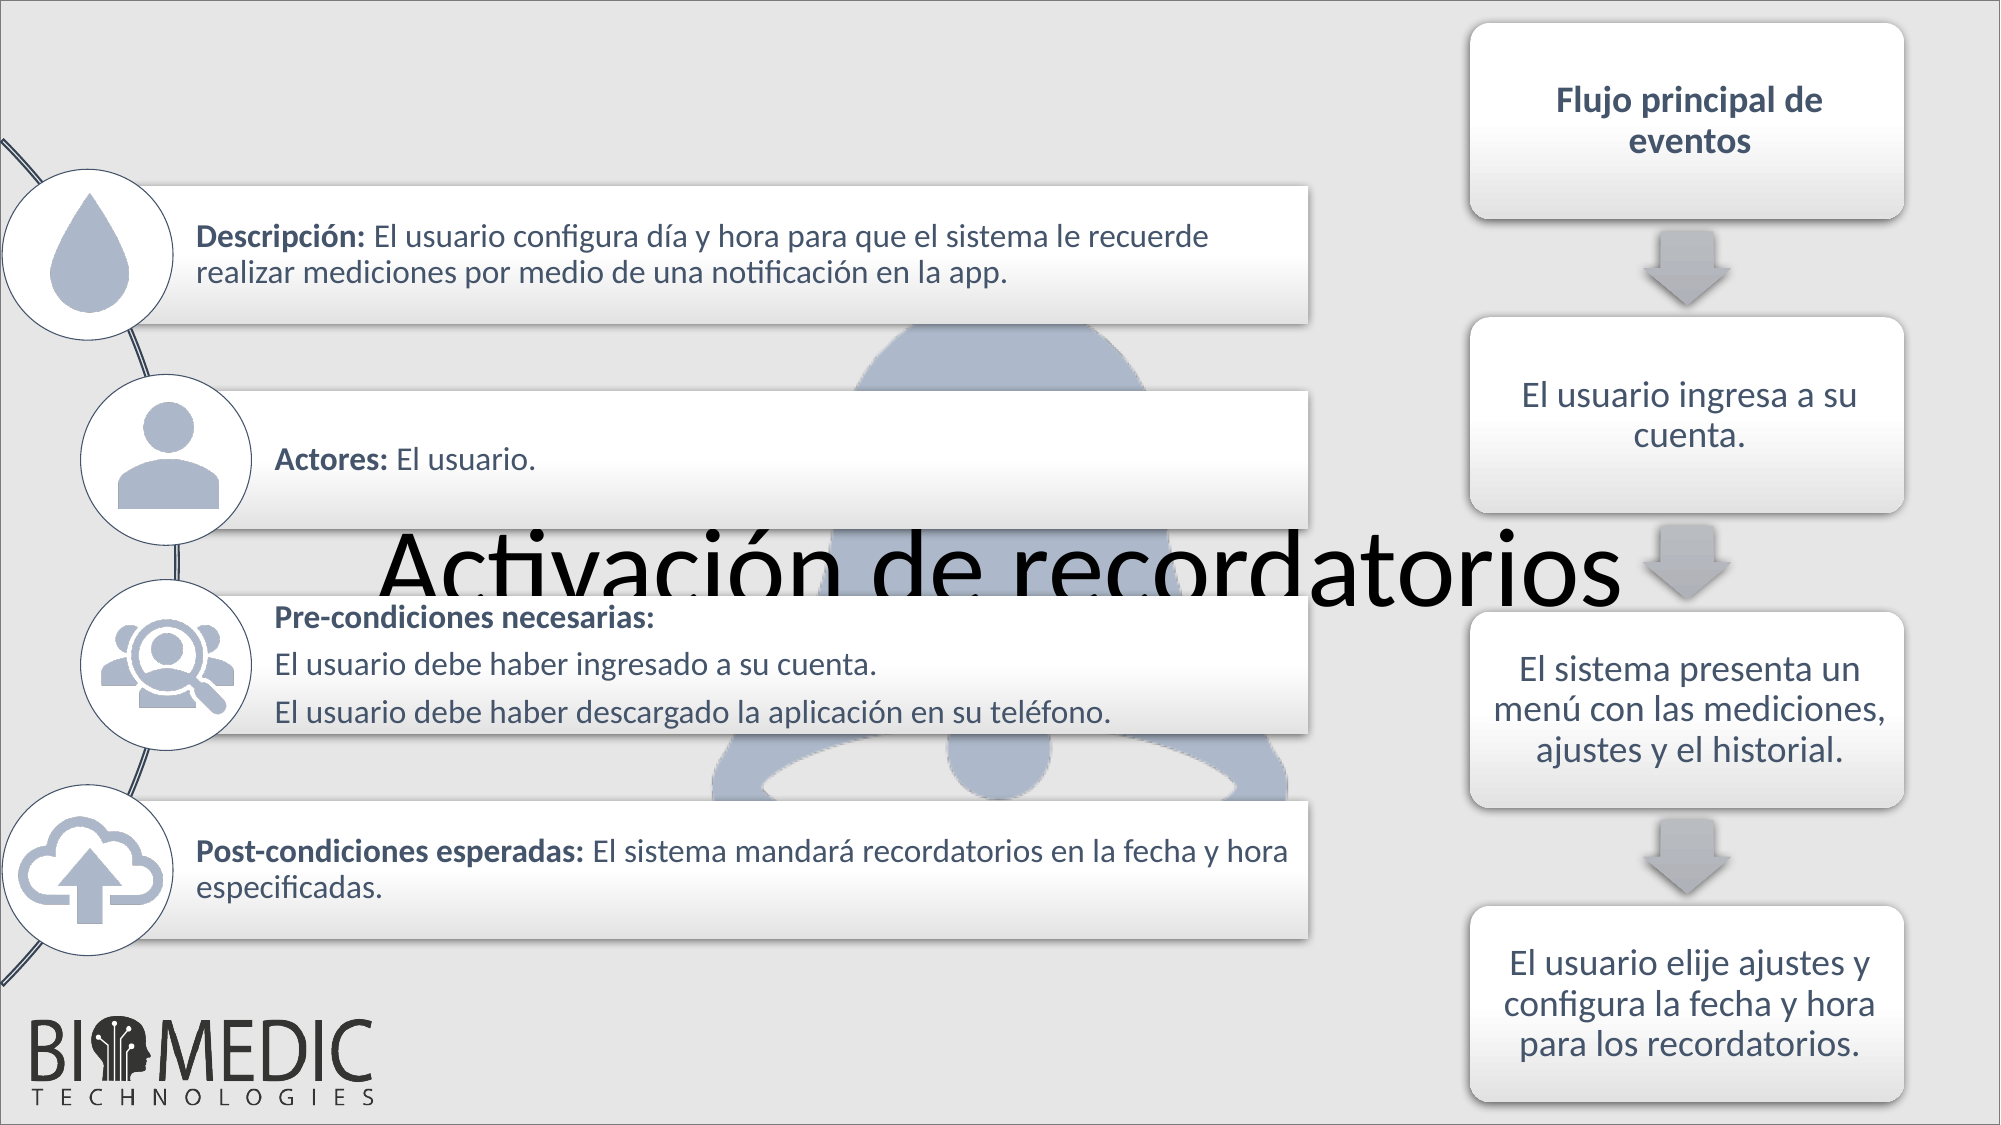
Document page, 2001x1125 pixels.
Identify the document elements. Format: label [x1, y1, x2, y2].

picture [1321, 155, 1406, 970]
text_box [0, 117, 1321, 1007]
text_box [0, 0, 2000, 1125]
picture [25, 1007, 391, 1125]
text_box [1406, 22, 1968, 1103]
